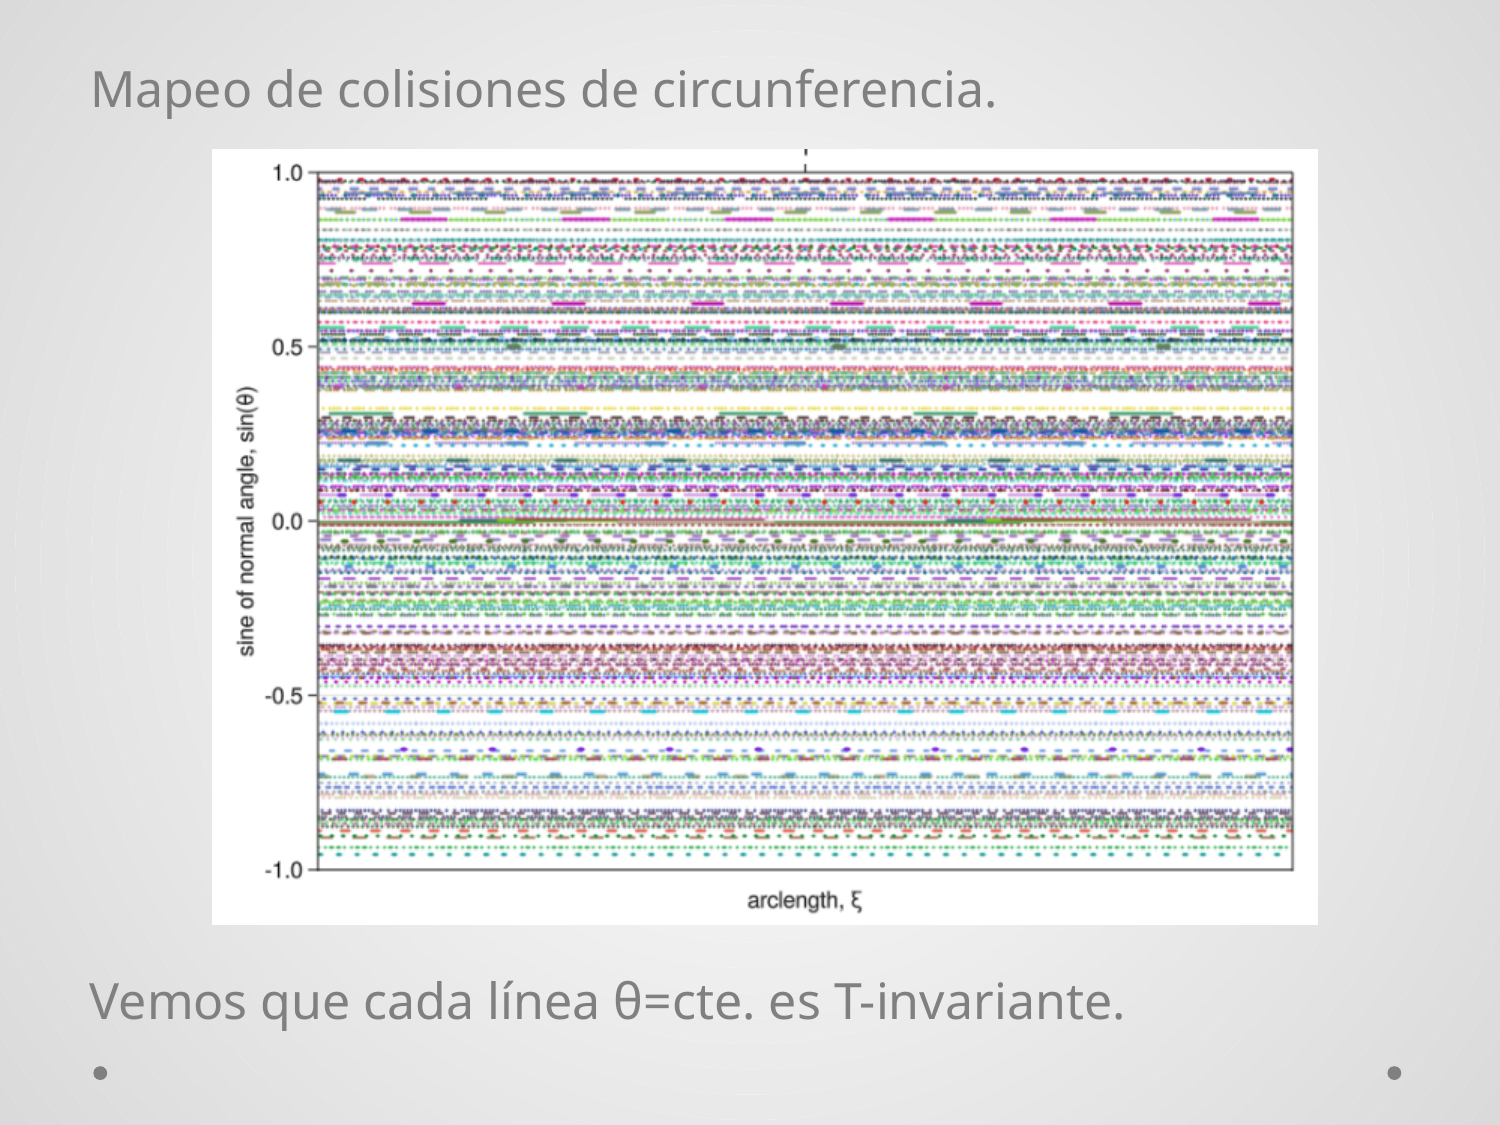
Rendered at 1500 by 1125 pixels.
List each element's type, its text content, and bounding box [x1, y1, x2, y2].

text_box Vemos que cada línea θ=cte. es T-invariante. [74, 962, 1425, 1038]
list Mapeo de colisiones de circunferencia. [75, 50, 1425, 300]
picture [212, 149, 1319, 926]
